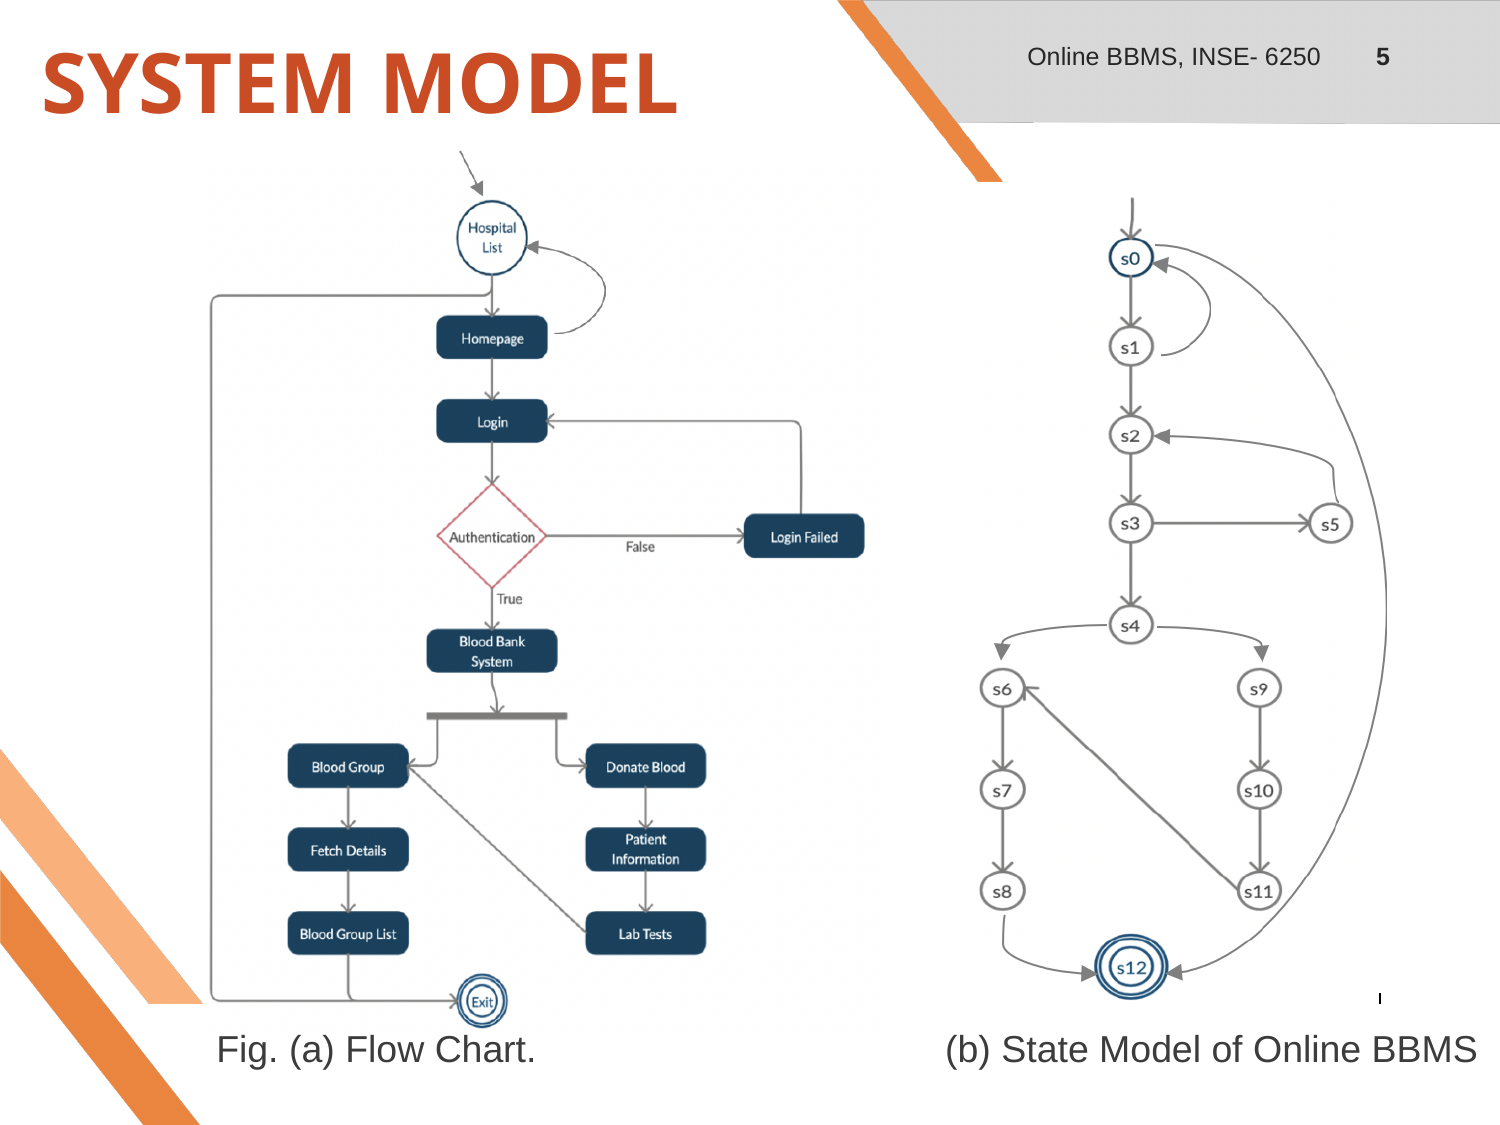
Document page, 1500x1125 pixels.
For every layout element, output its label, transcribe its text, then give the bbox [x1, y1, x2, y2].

picture [0, 745, 203, 1125]
slide_number 5 [1341, 28, 1425, 78]
text_box Fig. (a) Flow Chart. (b) State Model of Online BBMS [180, 1017, 1494, 1078]
footer Online BBMS, INSE- 6250 [950, 28, 1337, 78]
picture [972, 195, 1388, 1004]
picture [206, 0, 1500, 1036]
title SYSTEM MODEL [41, 25, 803, 137]
